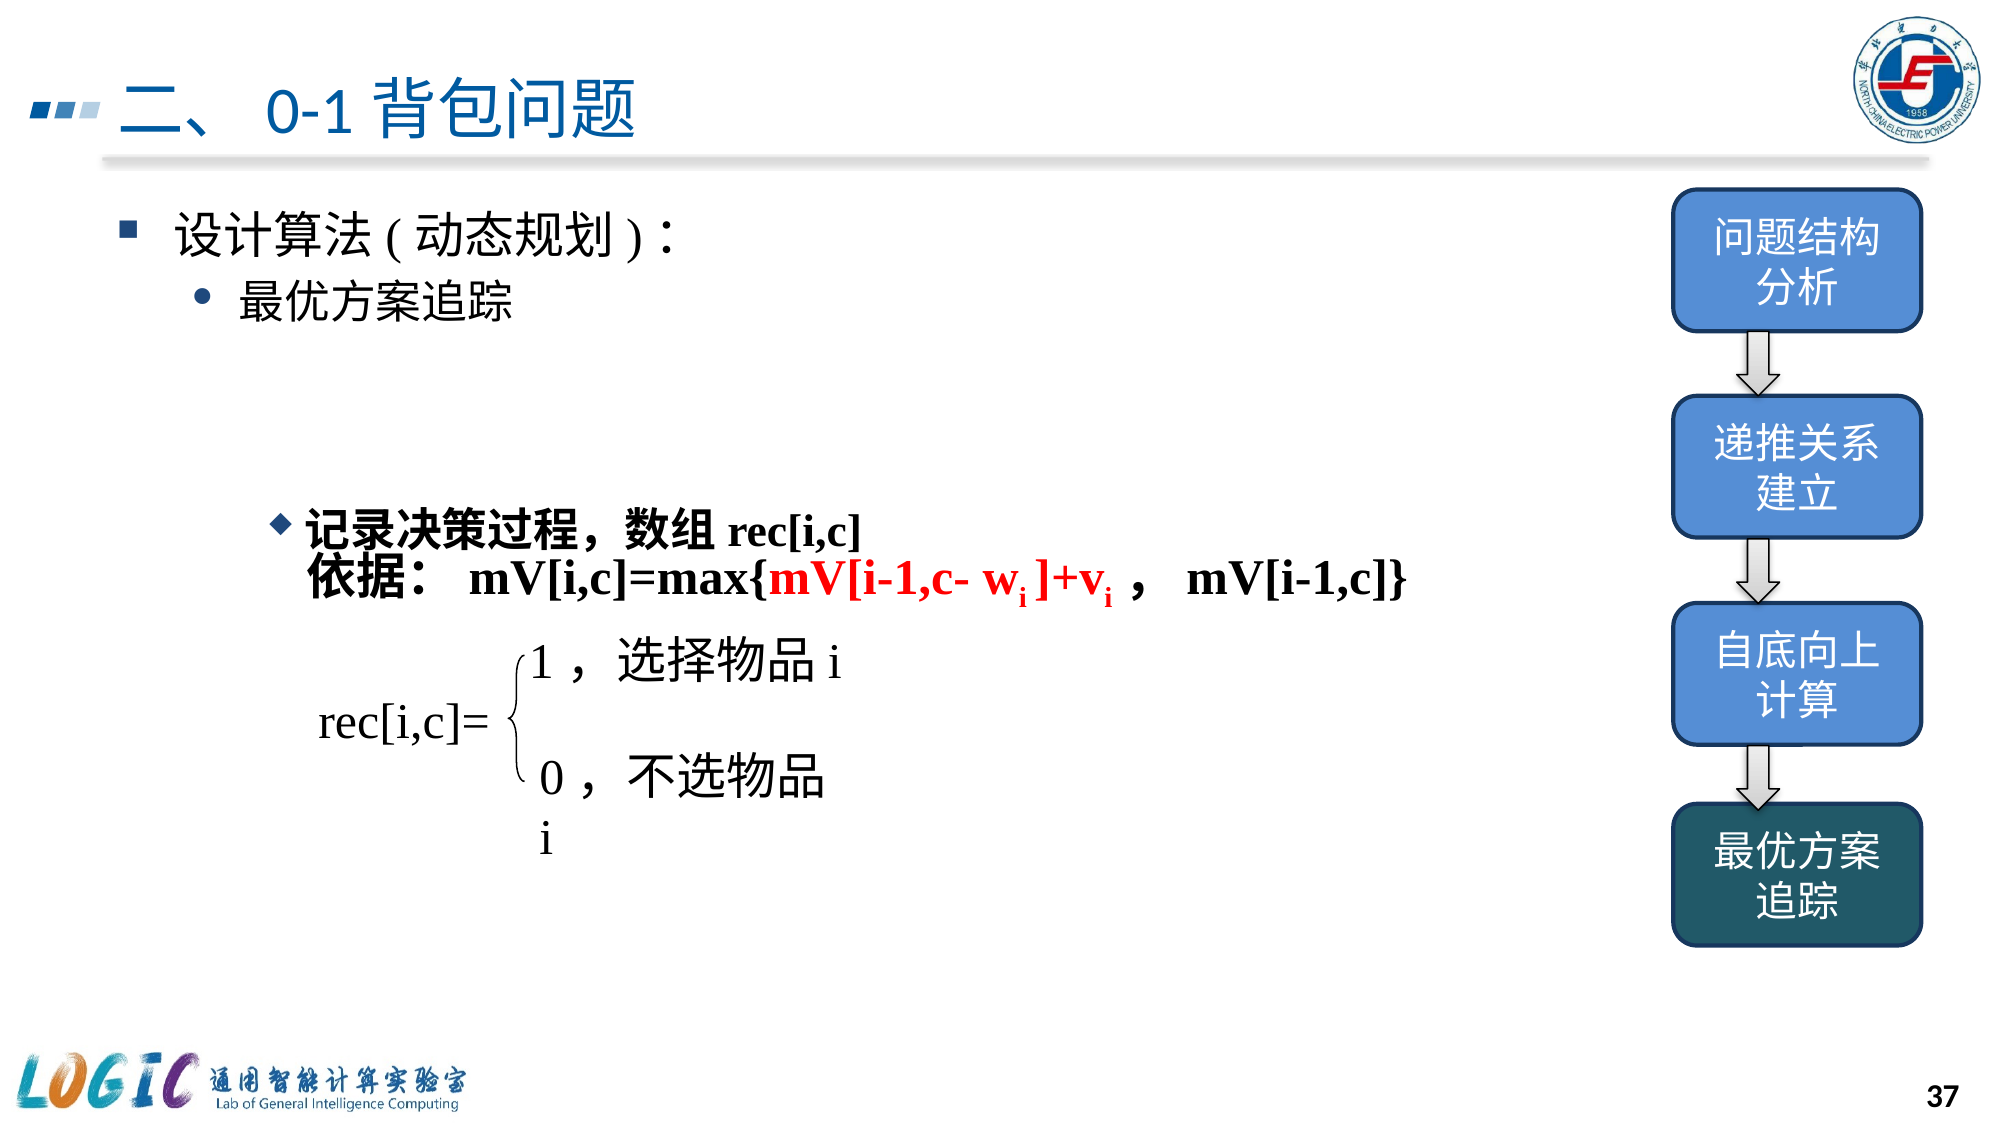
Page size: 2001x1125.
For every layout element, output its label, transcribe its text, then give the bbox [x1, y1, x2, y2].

text_box [1736, 744, 1781, 811]
list 设计算法(动态规划)： 最优方案追踪 记录决策过程，数组rec[i,c] [102, 196, 1922, 976]
text_box 自底向上计算 [1671, 600, 1924, 747]
picture [0, 1034, 479, 1123]
slide_number 37 [1866, 1063, 1975, 1124]
text_box [1736, 330, 1781, 397]
text_box 最优方案追踪 [1671, 801, 1924, 948]
text_box 依据：mV[i,c]=max{mV[i-1,c- wi ]+vi，mV[i-1,c]} [291, 537, 1423, 621]
picture [1835, 3, 2001, 161]
text_box 问题结构分析 [1671, 187, 1924, 334]
text_box 递推关系建立 [1671, 393, 1924, 540]
title 二、0-1背包问题 [102, 66, 1756, 173]
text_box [302, 621, 847, 813]
text_box [1736, 538, 1781, 605]
